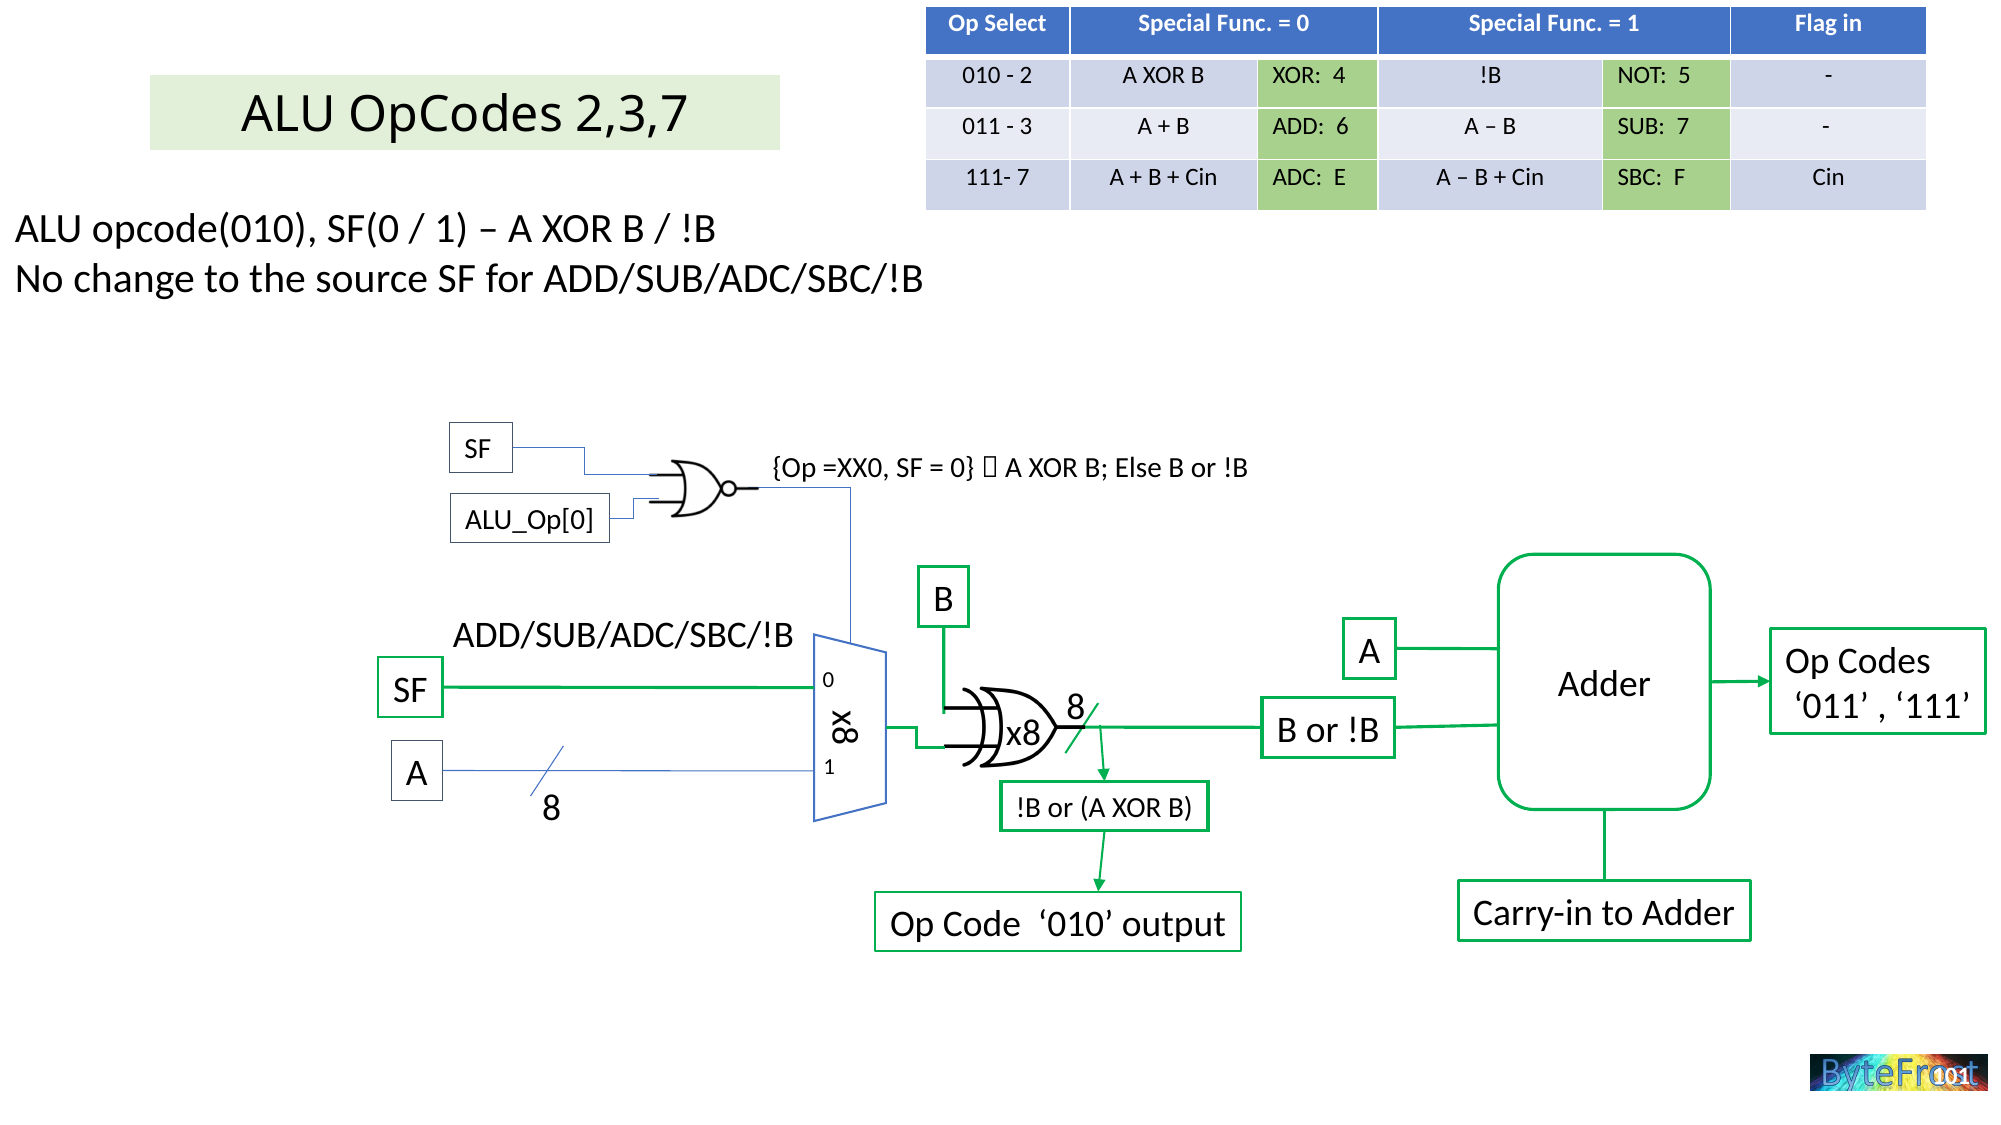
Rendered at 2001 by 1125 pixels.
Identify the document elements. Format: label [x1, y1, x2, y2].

text_box [449, 422, 657, 475]
text_box [918, 566, 969, 683]
table_cell [1603, 109, 1730, 159]
table_cell [1071, 60, 1257, 107]
table_cell [1258, 60, 1377, 107]
table_cell [1731, 160, 1926, 210]
table_header [926, 7, 1069, 54]
text_box [875, 553, 1769, 952]
picture [639, 425, 767, 553]
table_cell [926, 60, 1069, 107]
table_cell [1731, 60, 1926, 107]
picture [1810, 1054, 1988, 1091]
text_box [1535, 1044, 1986, 1105]
table_cell [1603, 60, 1730, 107]
table_header [1071, 7, 1377, 54]
table_cell [1071, 160, 1257, 210]
table_cell [1379, 160, 1602, 210]
text_box [378, 440, 1264, 836]
table_cell [1731, 109, 1926, 159]
table_cell [926, 109, 1069, 159]
text_box [450, 493, 659, 543]
picture [943, 683, 1086, 771]
table_cell [1258, 160, 1377, 210]
text_box [1770, 628, 1986, 734]
table_header [1731, 7, 1926, 54]
table_cell [1603, 160, 1730, 210]
subtitle [0, 193, 1500, 342]
table_cell [1071, 109, 1257, 159]
table_cell [926, 160, 1069, 210]
table_cell [1379, 109, 1602, 159]
table_header [1379, 7, 1730, 54]
title [150, 75, 780, 150]
table_cell [1379, 60, 1602, 107]
table_cell [1258, 109, 1377, 159]
